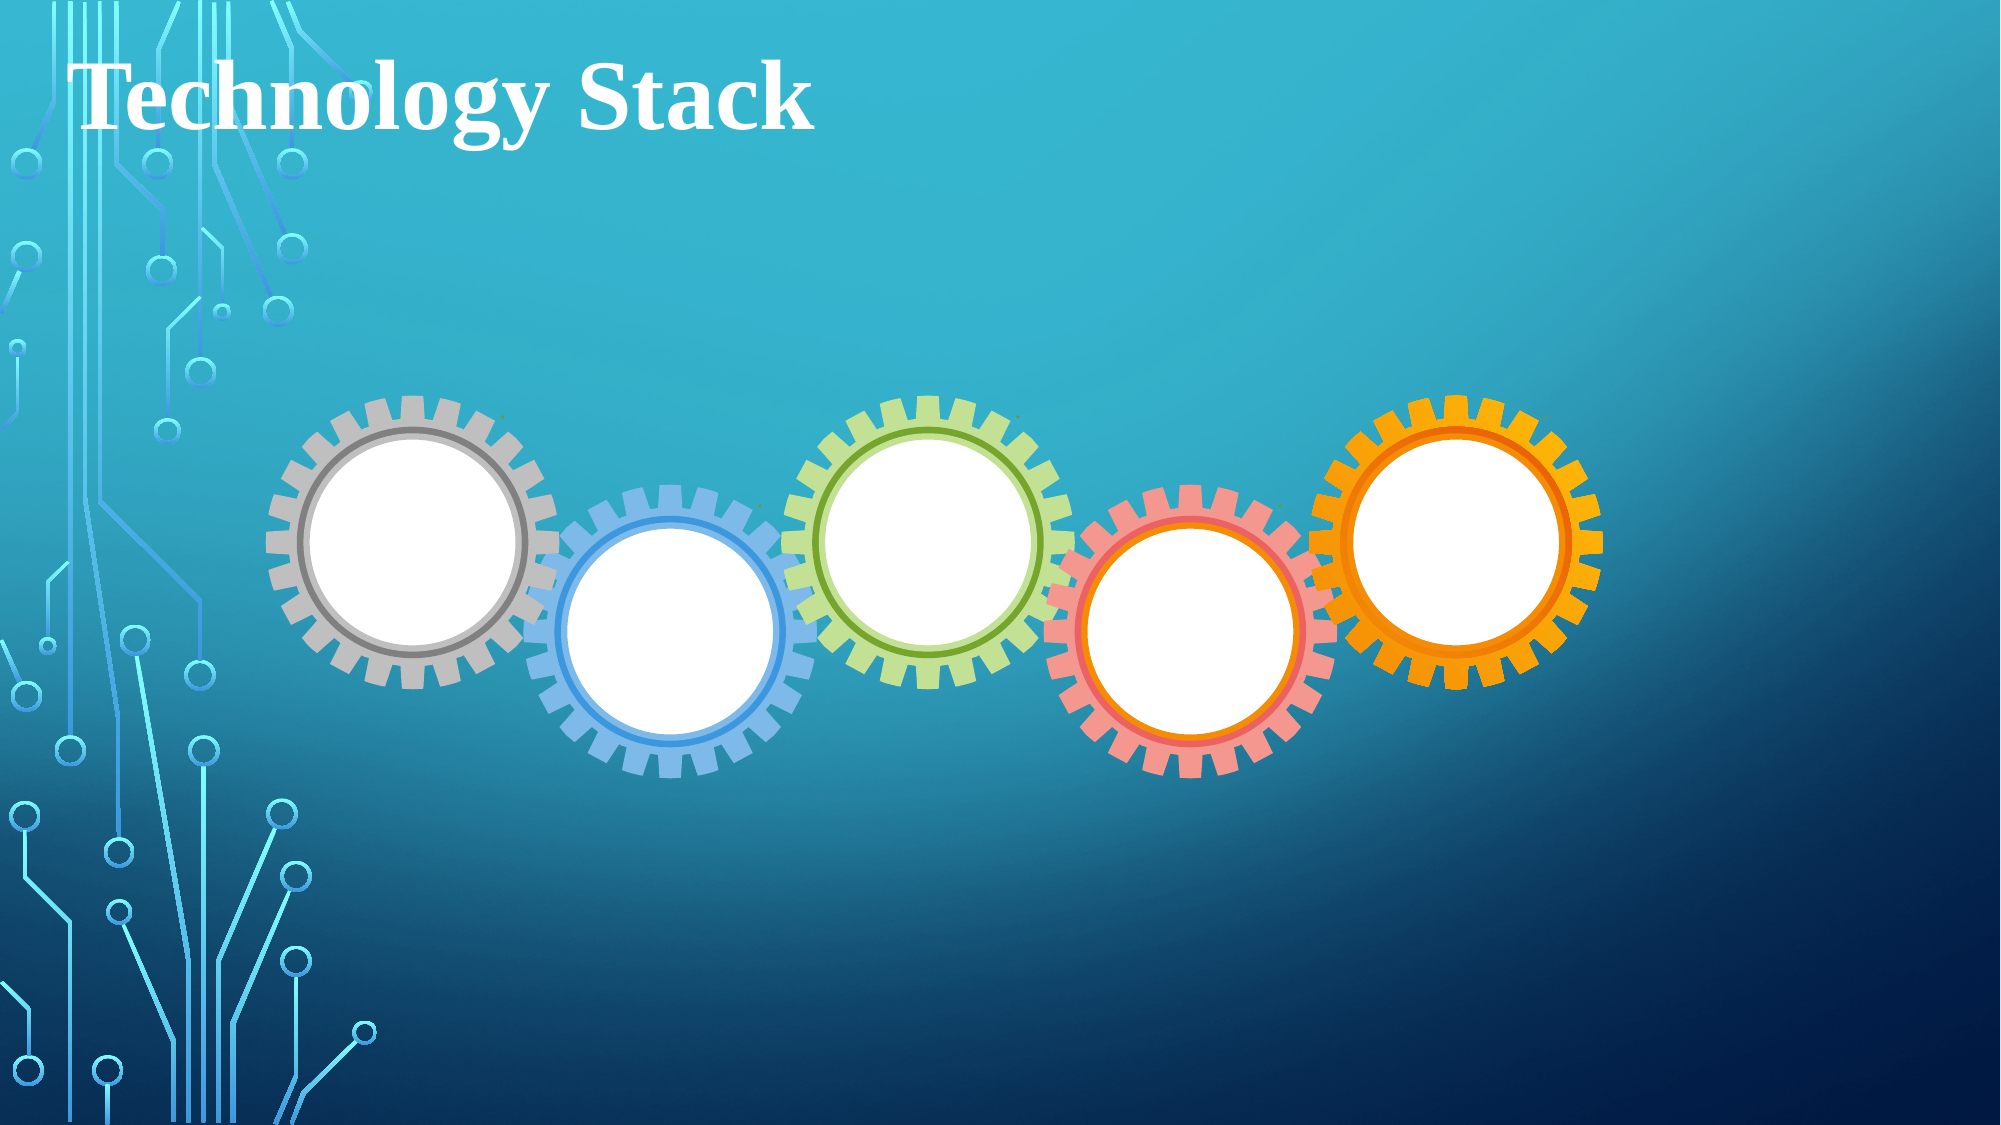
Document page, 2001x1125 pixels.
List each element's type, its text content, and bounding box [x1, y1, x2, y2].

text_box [265, 395, 560, 690]
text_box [523, 484, 818, 779]
text_box Technology Stack [51, 22, 1132, 158]
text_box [780, 395, 1076, 690]
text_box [1308, 395, 1604, 690]
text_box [1043, 484, 1338, 779]
